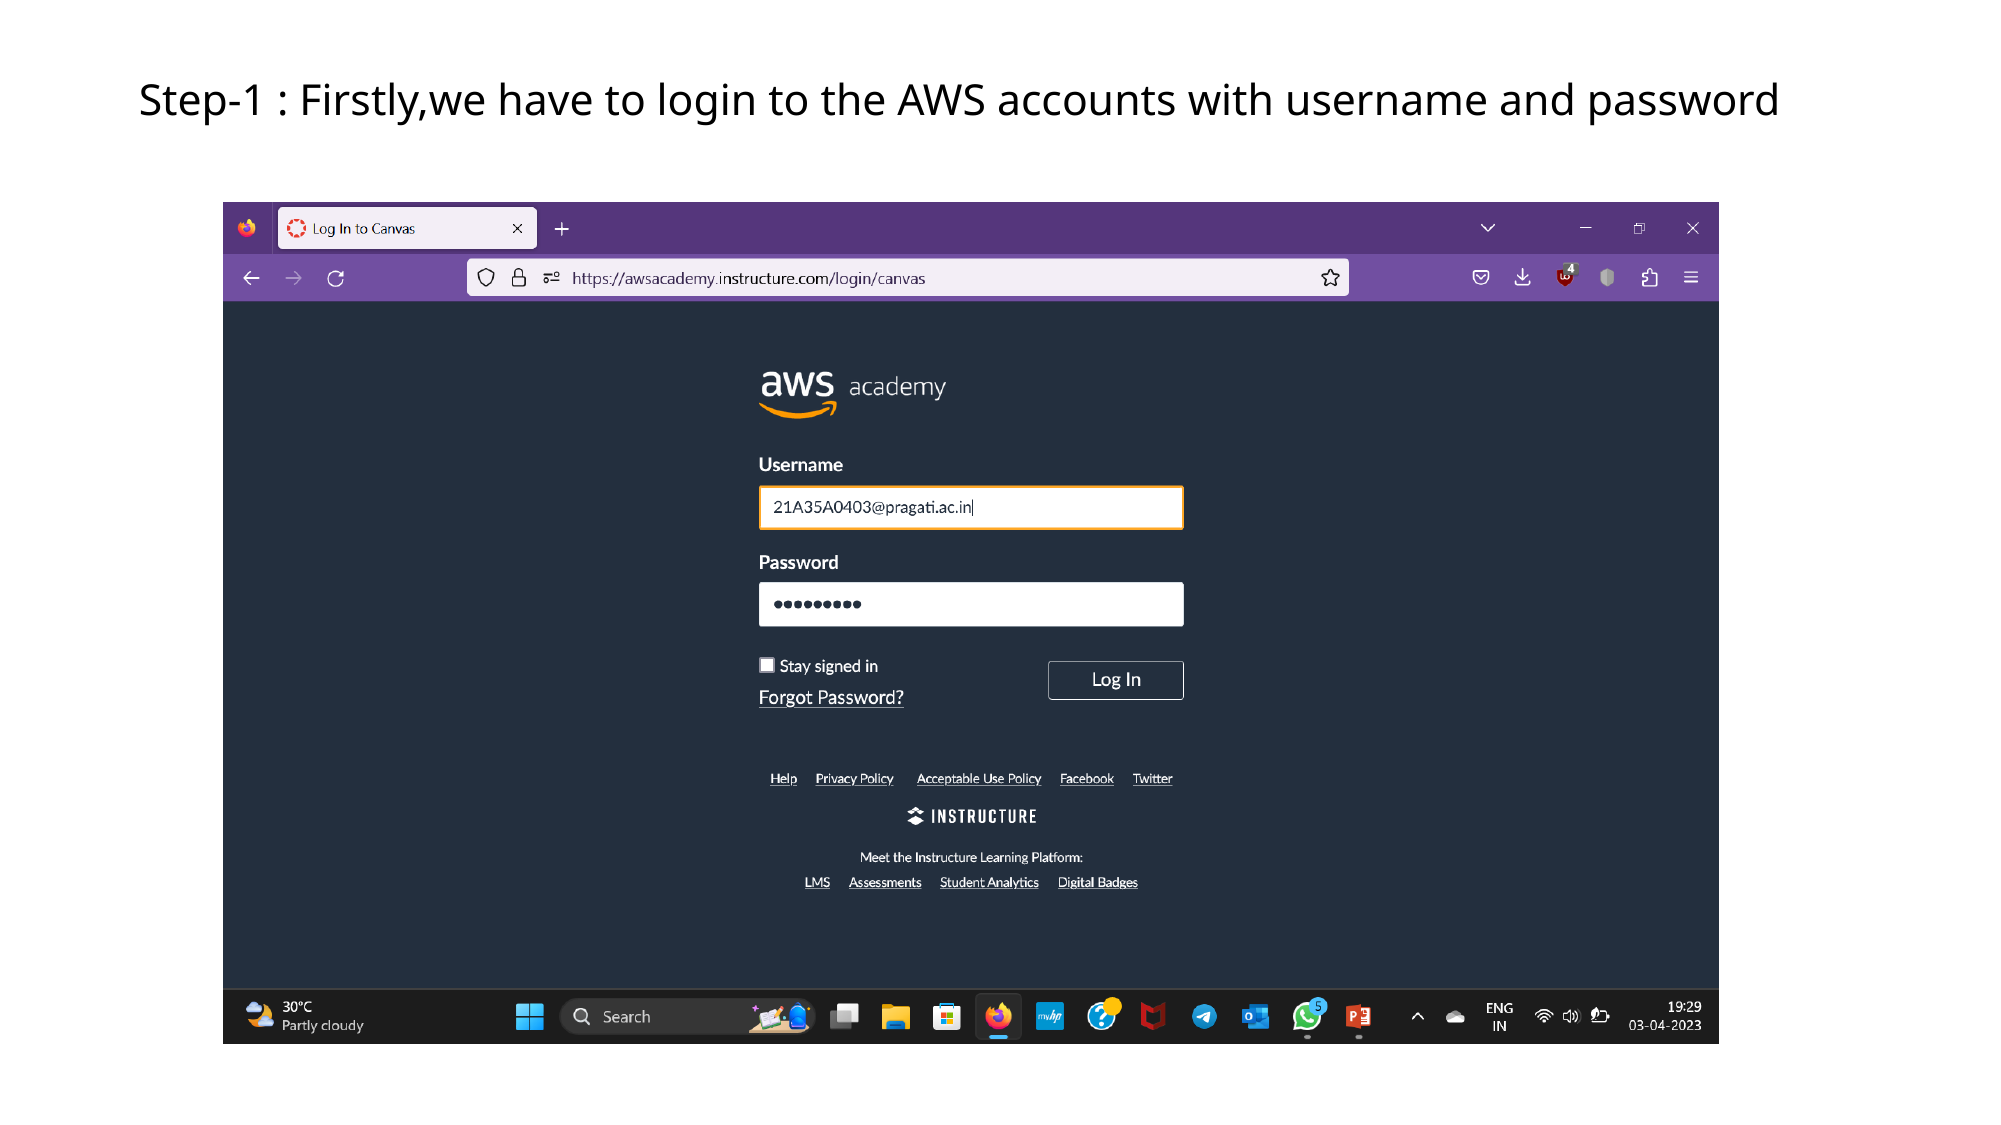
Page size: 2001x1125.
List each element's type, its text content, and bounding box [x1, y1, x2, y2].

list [223, 202, 1719, 1044]
title Step-1 : Firstly,we have to login to the AWS accounts with username and password [123, 56, 1849, 147]
